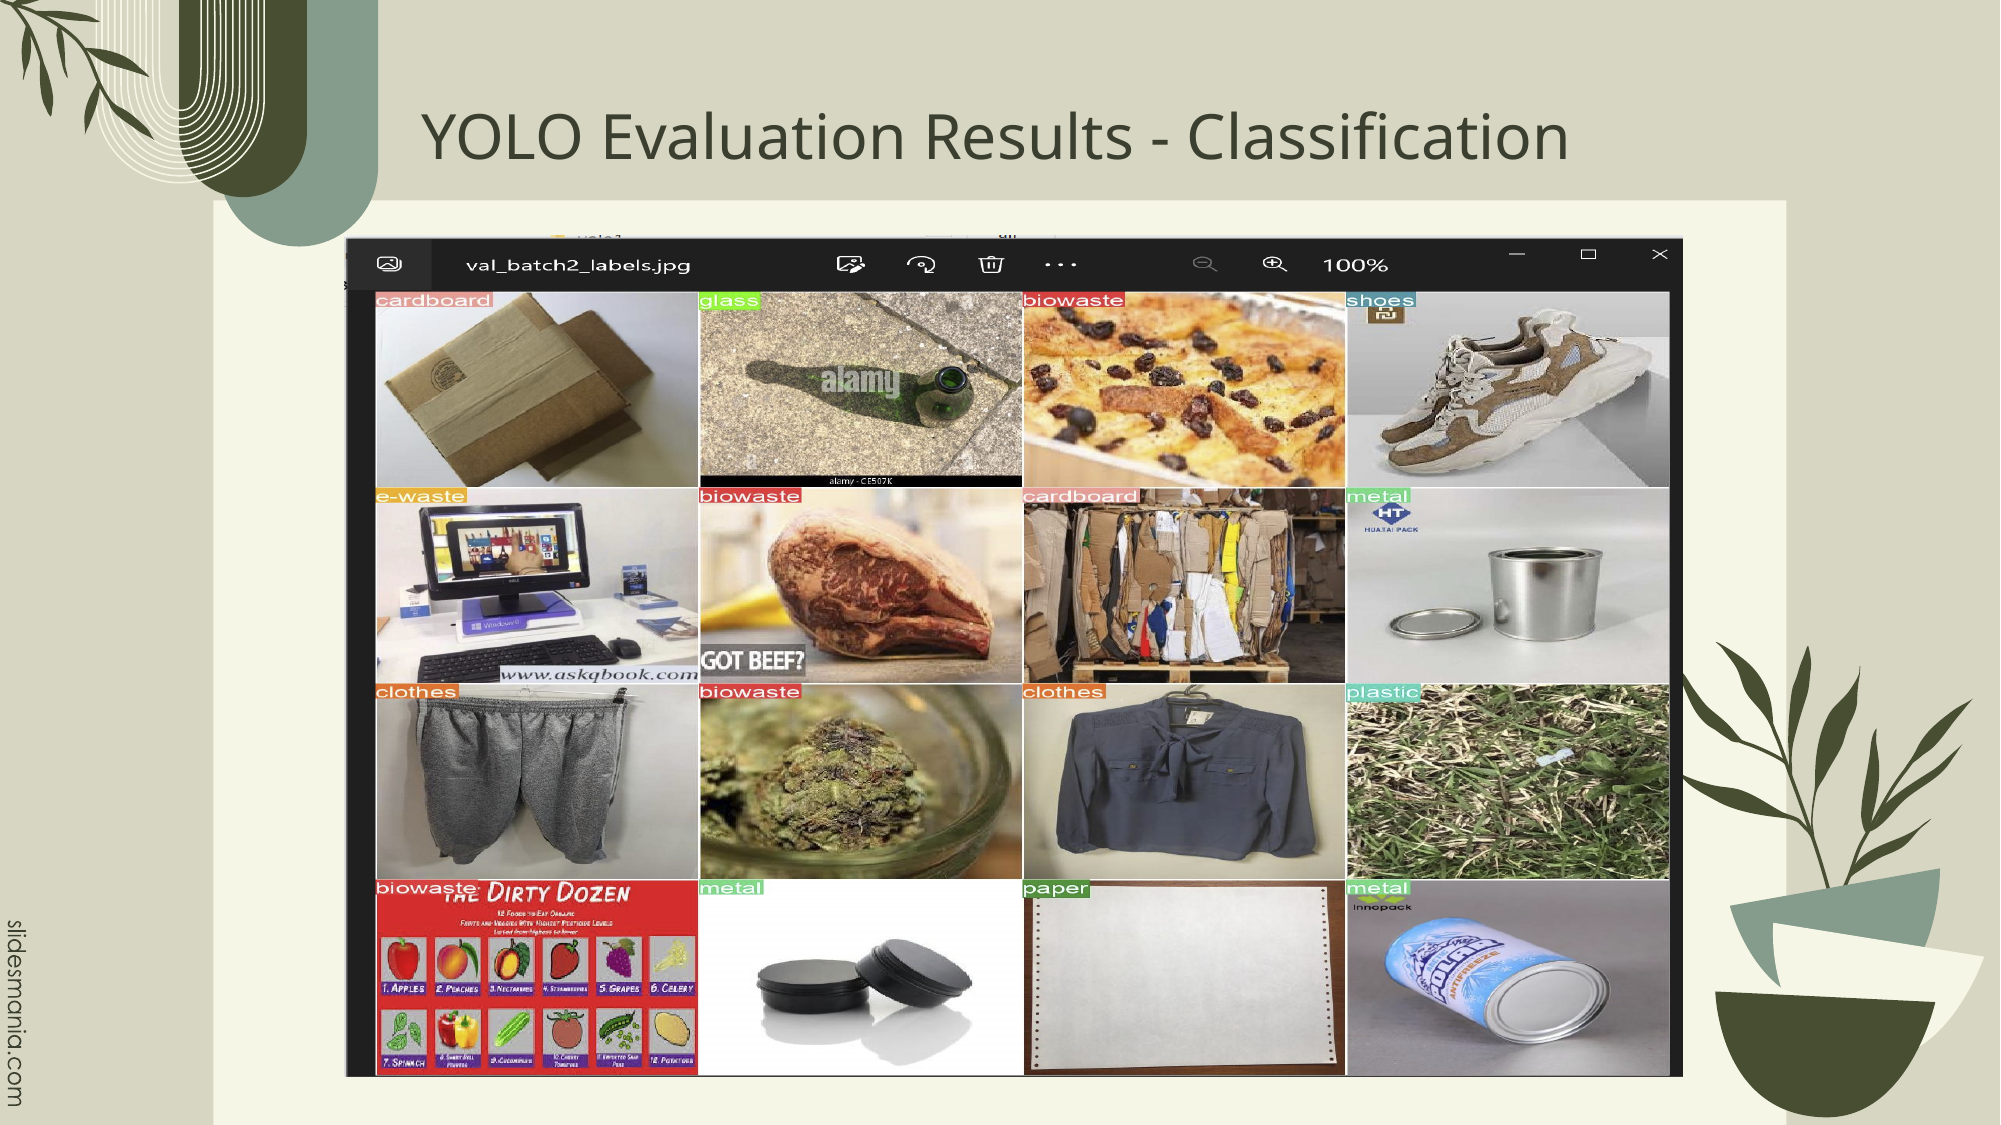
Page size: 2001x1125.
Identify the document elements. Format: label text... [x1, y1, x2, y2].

title YOLO Evaluation Results - Classification [400, 71, 2000, 197]
picture [344, 235, 1683, 1077]
